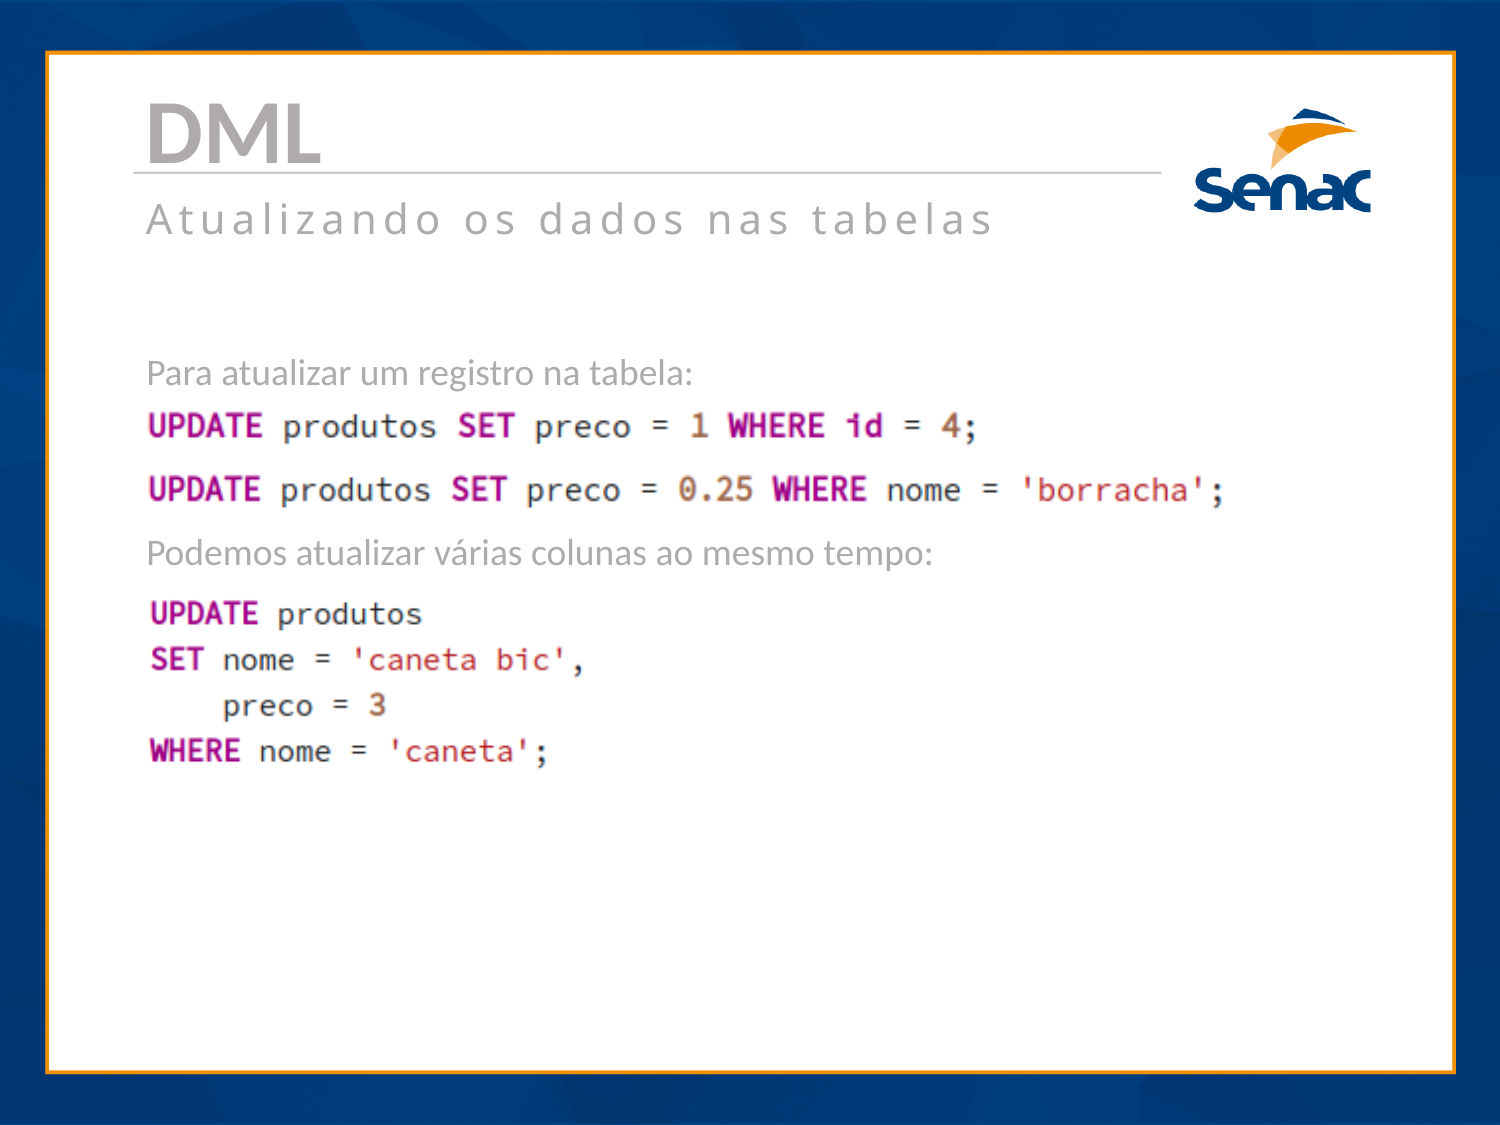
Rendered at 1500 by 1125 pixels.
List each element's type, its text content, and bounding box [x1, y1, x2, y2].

text_box Para atualizar um registro na tabela: Podemos atualizar várias colunas ao mesmo tempo: [131, 340, 1355, 896]
text_box Atualizando os dados nas tabelas [130, 190, 1130, 269]
picture [0, 0, 1500, 1125]
text_box DML [130, 77, 1130, 190]
